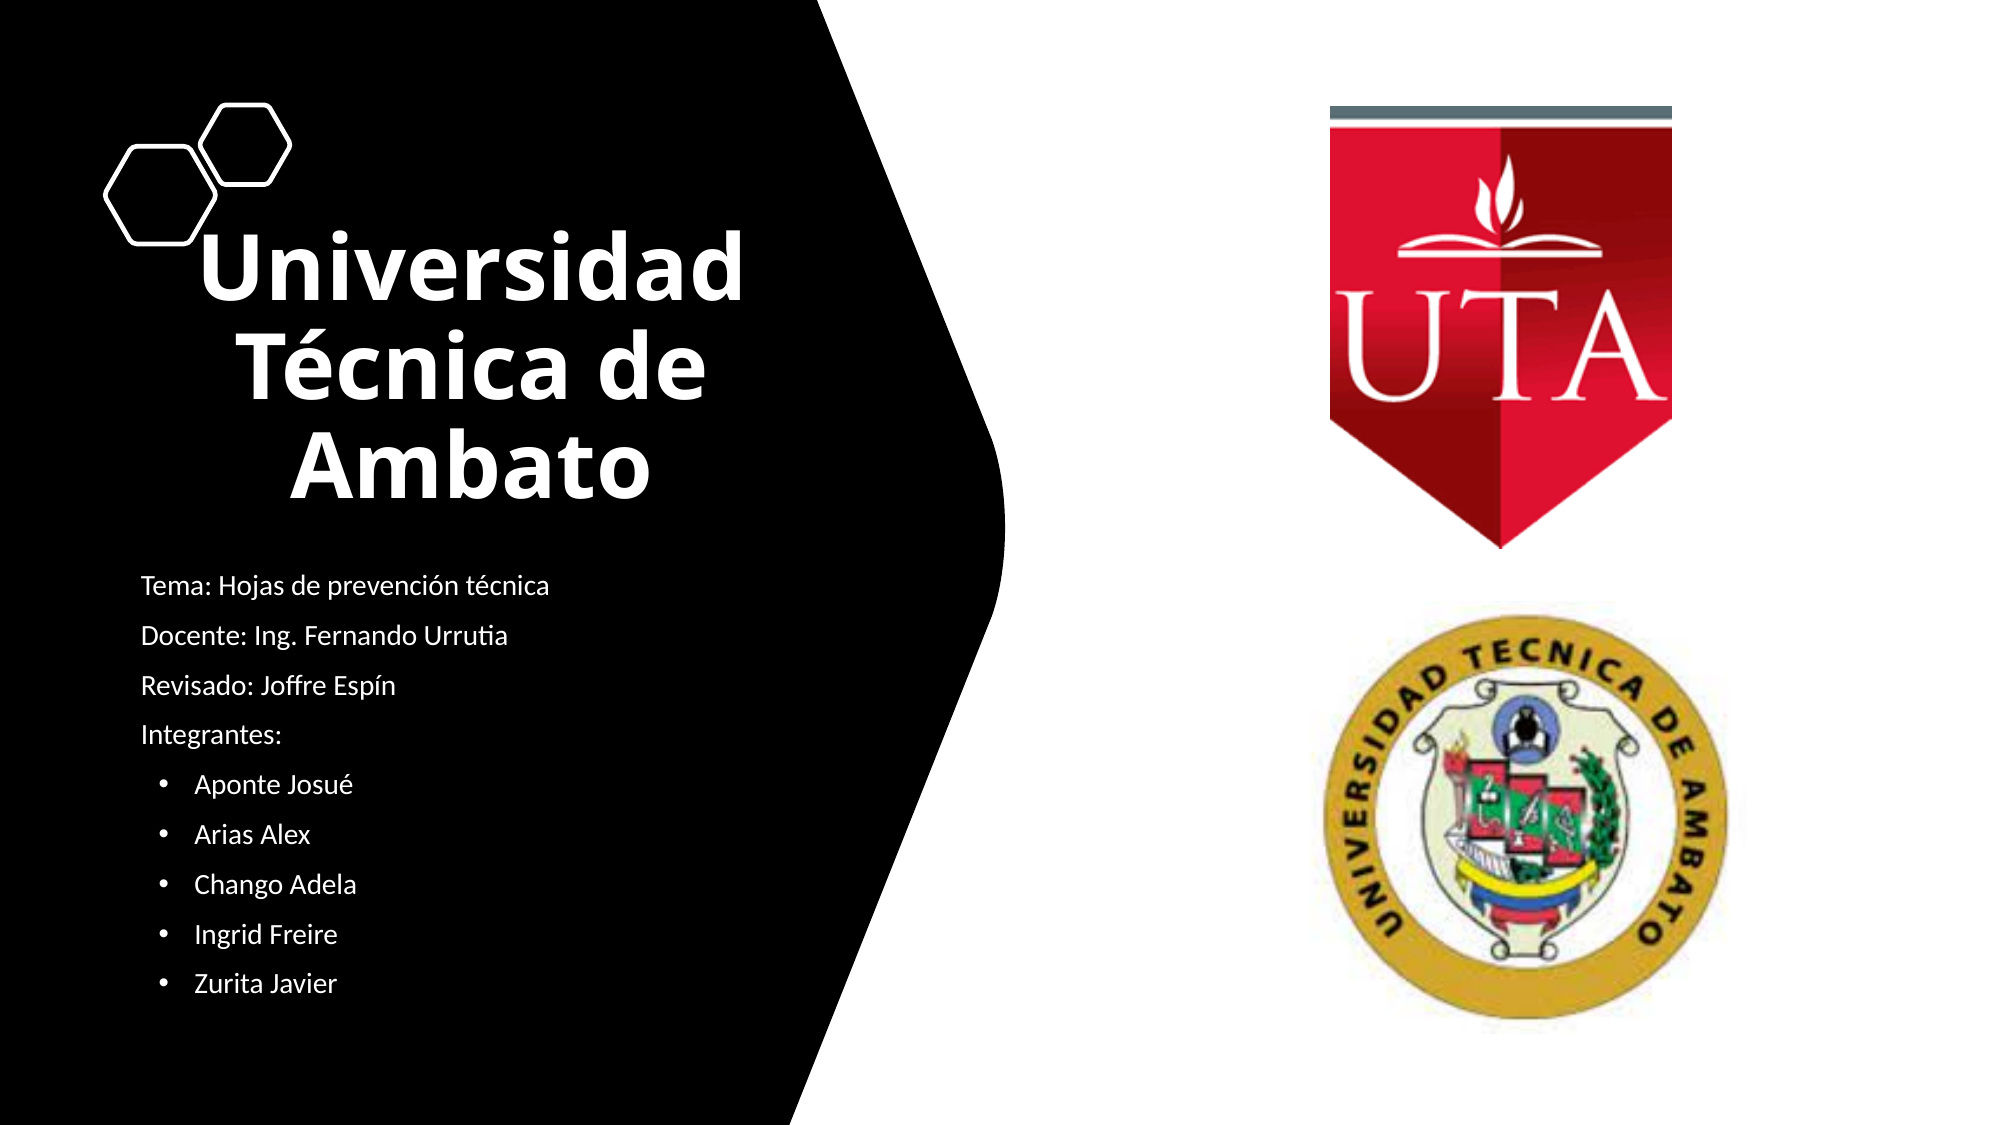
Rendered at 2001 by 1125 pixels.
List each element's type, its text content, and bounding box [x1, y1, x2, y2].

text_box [104, 104, 290, 244]
text_box [791, 0, 2000, 1125]
text_box [0, 0, 1007, 1125]
subtitle Tema: Hojas de prevención técnica Docente: Ing. Fernando Urrutia Revisado: Joffre Espín Integrantes: Aponte Josué Arias Alex Chango Adela Ingrid Freire Zurita Javier [125, 562, 795, 1013]
picture [1330, 106, 1672, 549]
picture [1199, 601, 1848, 1034]
title Universidad Técnica de Ambato [125, 212, 819, 526]
